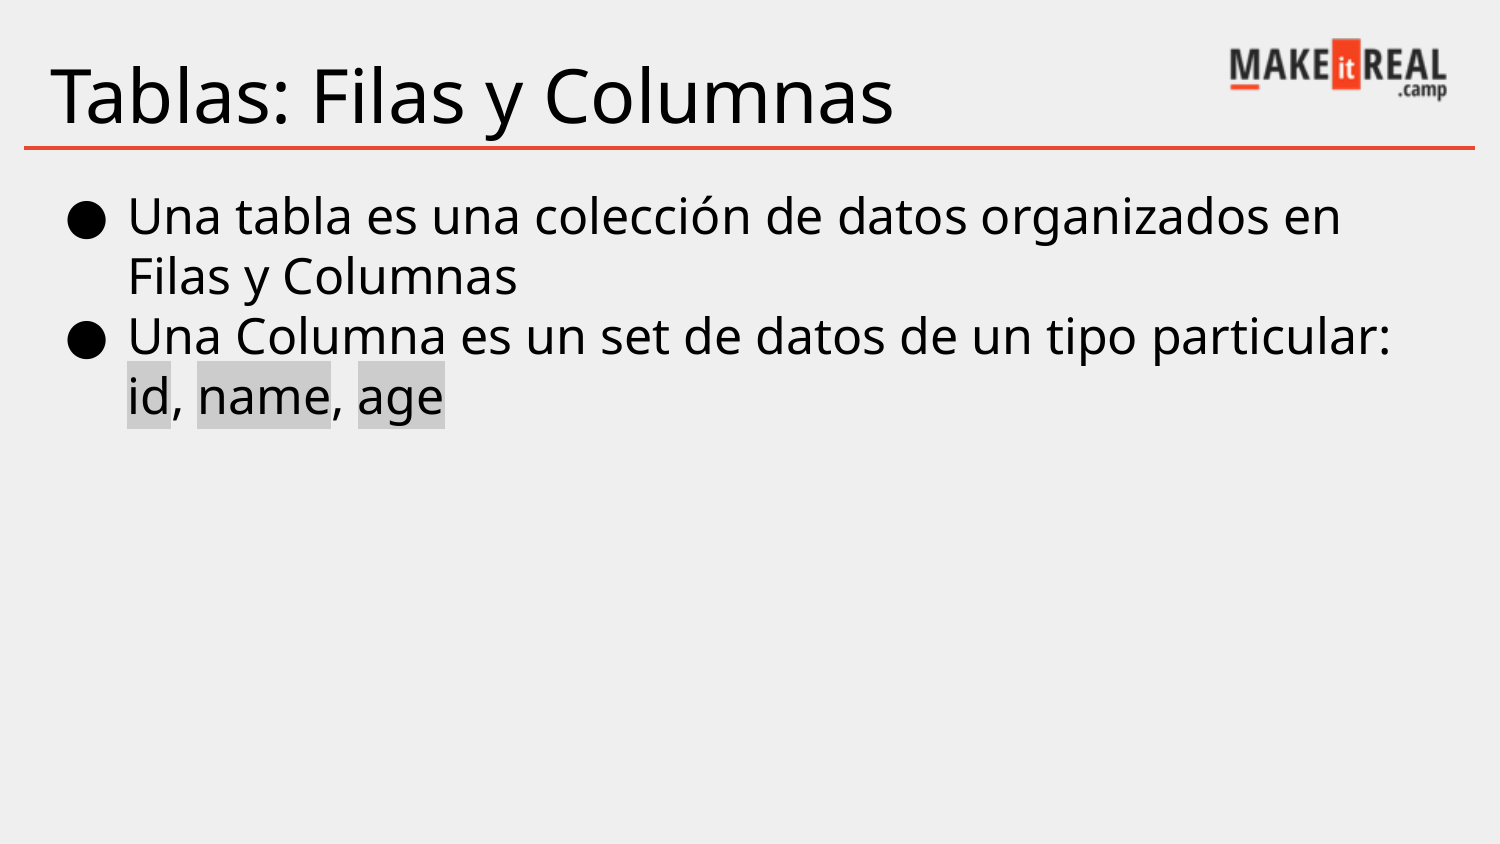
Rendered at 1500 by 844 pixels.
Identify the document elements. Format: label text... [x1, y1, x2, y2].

text_box Tablas: Filas y Columnas [35, 33, 1205, 137]
picture [1202, 15, 1476, 126]
text_box Una tabla es una colección de datos organizados en Filas y Columnas Una Columna es un set de datos de un tipo particular: id, name, age [37, 169, 1459, 805]
picture [24, 146, 1476, 151]
